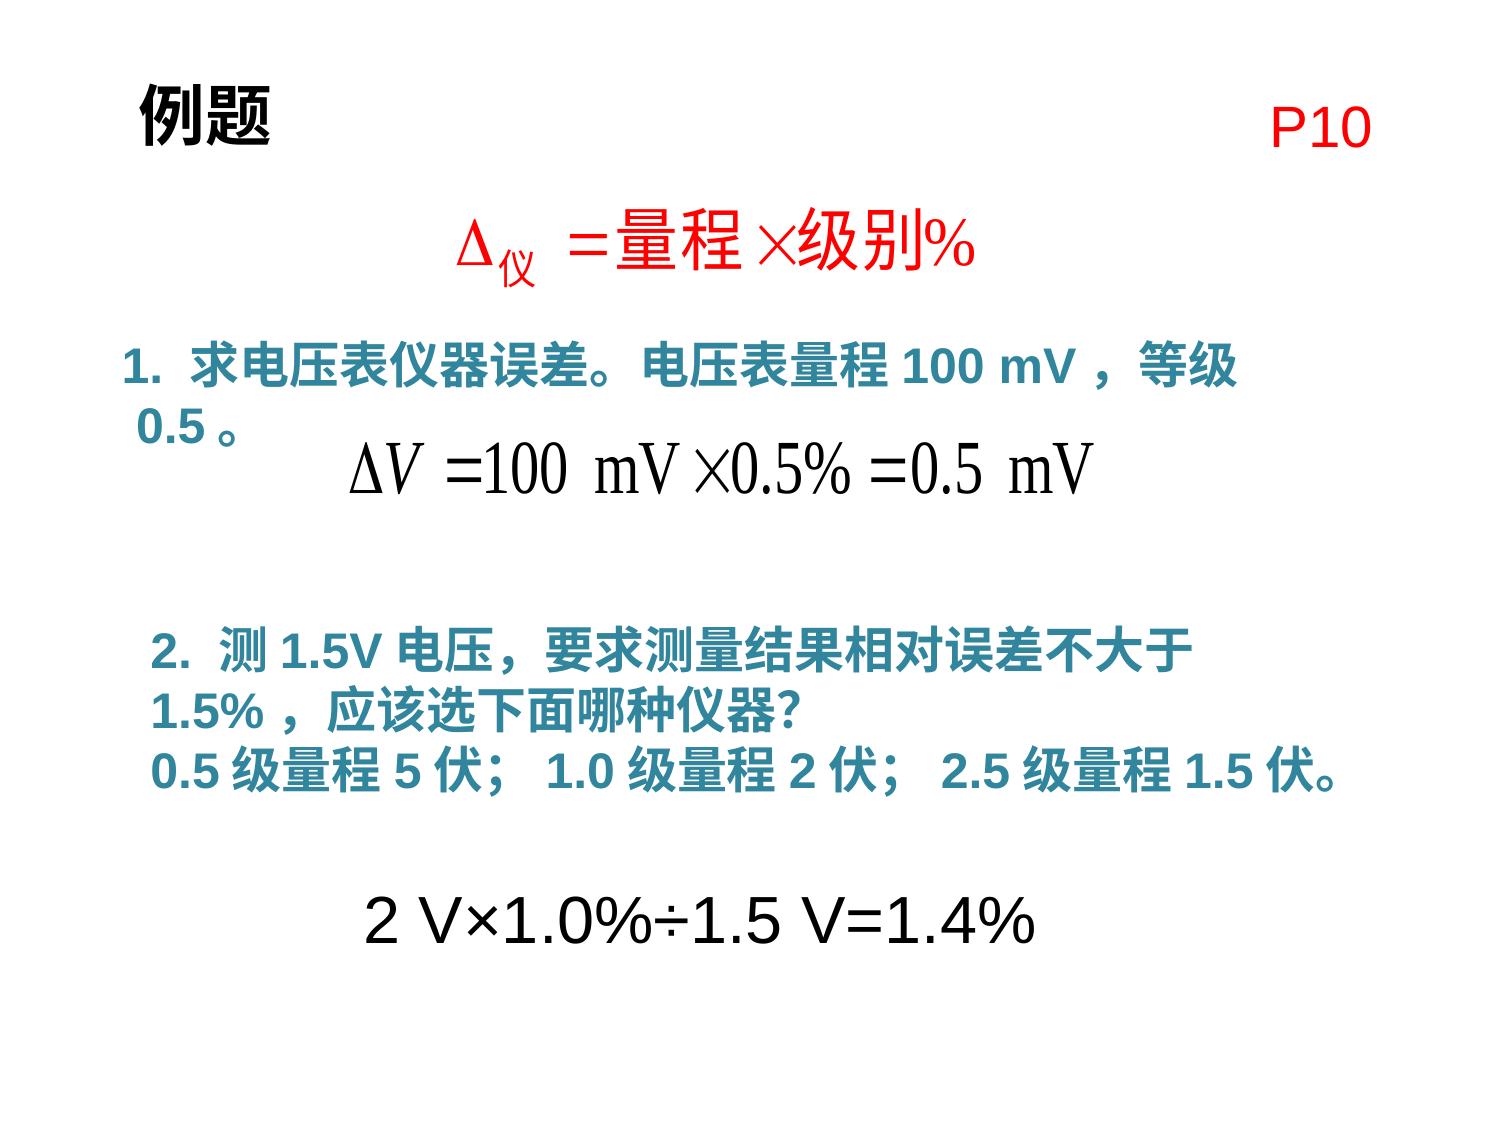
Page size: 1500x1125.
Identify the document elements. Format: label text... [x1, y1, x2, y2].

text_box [442, 195, 987, 303]
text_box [337, 420, 1106, 516]
text_box 例题 [123, 66, 349, 161]
text_box 2. 测1.5V电压，要求测量结果相对误差不大于1.5%，应该选下面哪种仪器？ 0.5级量程5伏；1.0级量程2伏；2.5级量程1.5伏。 [135, 610, 1341, 806]
text_box 2 V×1.0%÷1.5 V=1.4% [348, 869, 1176, 965]
text_box 1. 求电压表仪器误差。电压表量程100 mV，等级0.5。 [64, 326, 1353, 504]
text_box P10 [1254, 82, 1389, 167]
